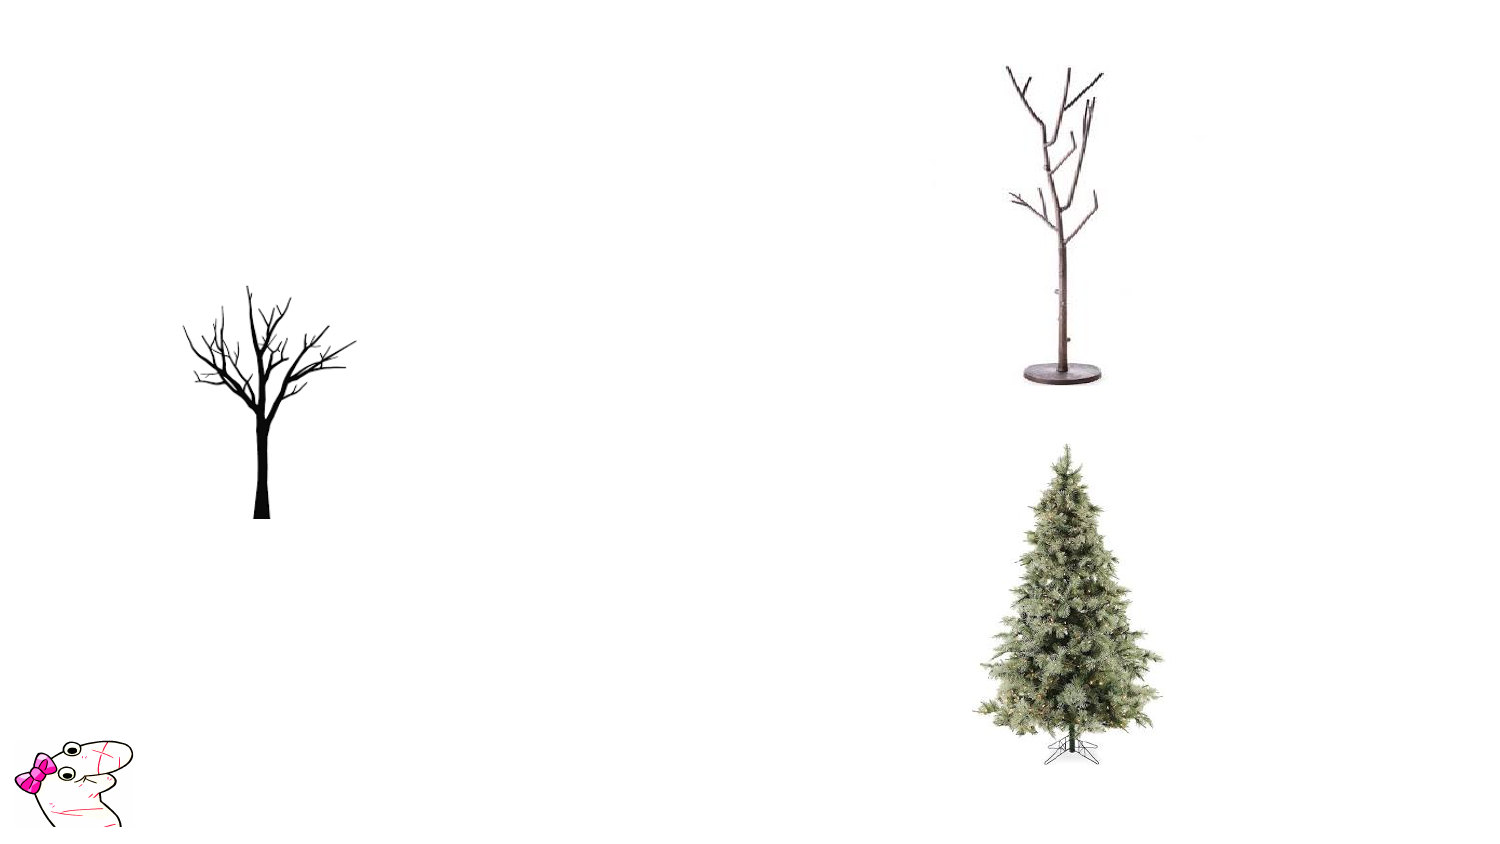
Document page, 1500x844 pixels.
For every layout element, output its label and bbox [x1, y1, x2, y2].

picture [941, 443, 1196, 765]
picture [144, 275, 388, 519]
picture [13, 739, 134, 827]
picture [931, 64, 1244, 386]
